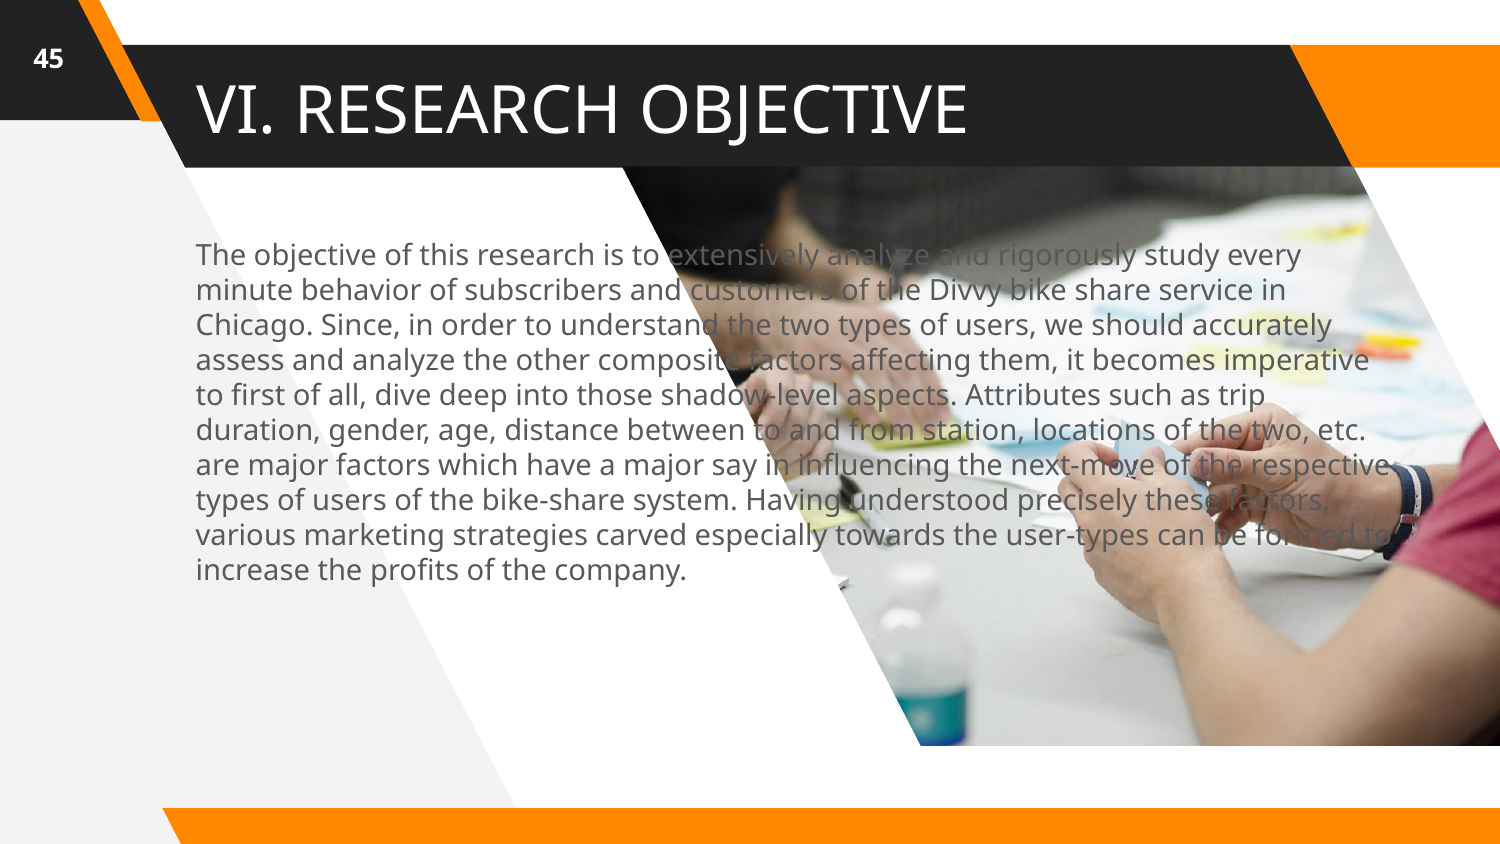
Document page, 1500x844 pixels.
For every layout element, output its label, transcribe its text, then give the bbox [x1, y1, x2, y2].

picture [621, 166, 1500, 747]
title VI. RESEARCH OBJECTIVE [181, 45, 1285, 169]
slide_number 45 [0, 0, 98, 121]
list The objective of this research is to extensively analyze and rigorously study every minute behavior of subscribers and customers of the Divvy bike share service in Chicago. Since, in order to understand the two types of users, we should accurately assess and analyze the other composite factors affecting them, it becomes imperative to first of all, dive deep into those shadow-level aspects. Attributes such as trip duration, gender, age, distance between to and from station, locations of the two, etc. are major factors which have a major say in influencing the next-move of the respective types of users of the bike-share system. Having understood precisely these factors, various marketing strategies carved especially towards the user-types can be formed to increase the profits of the company. [180, 221, 1412, 789]
